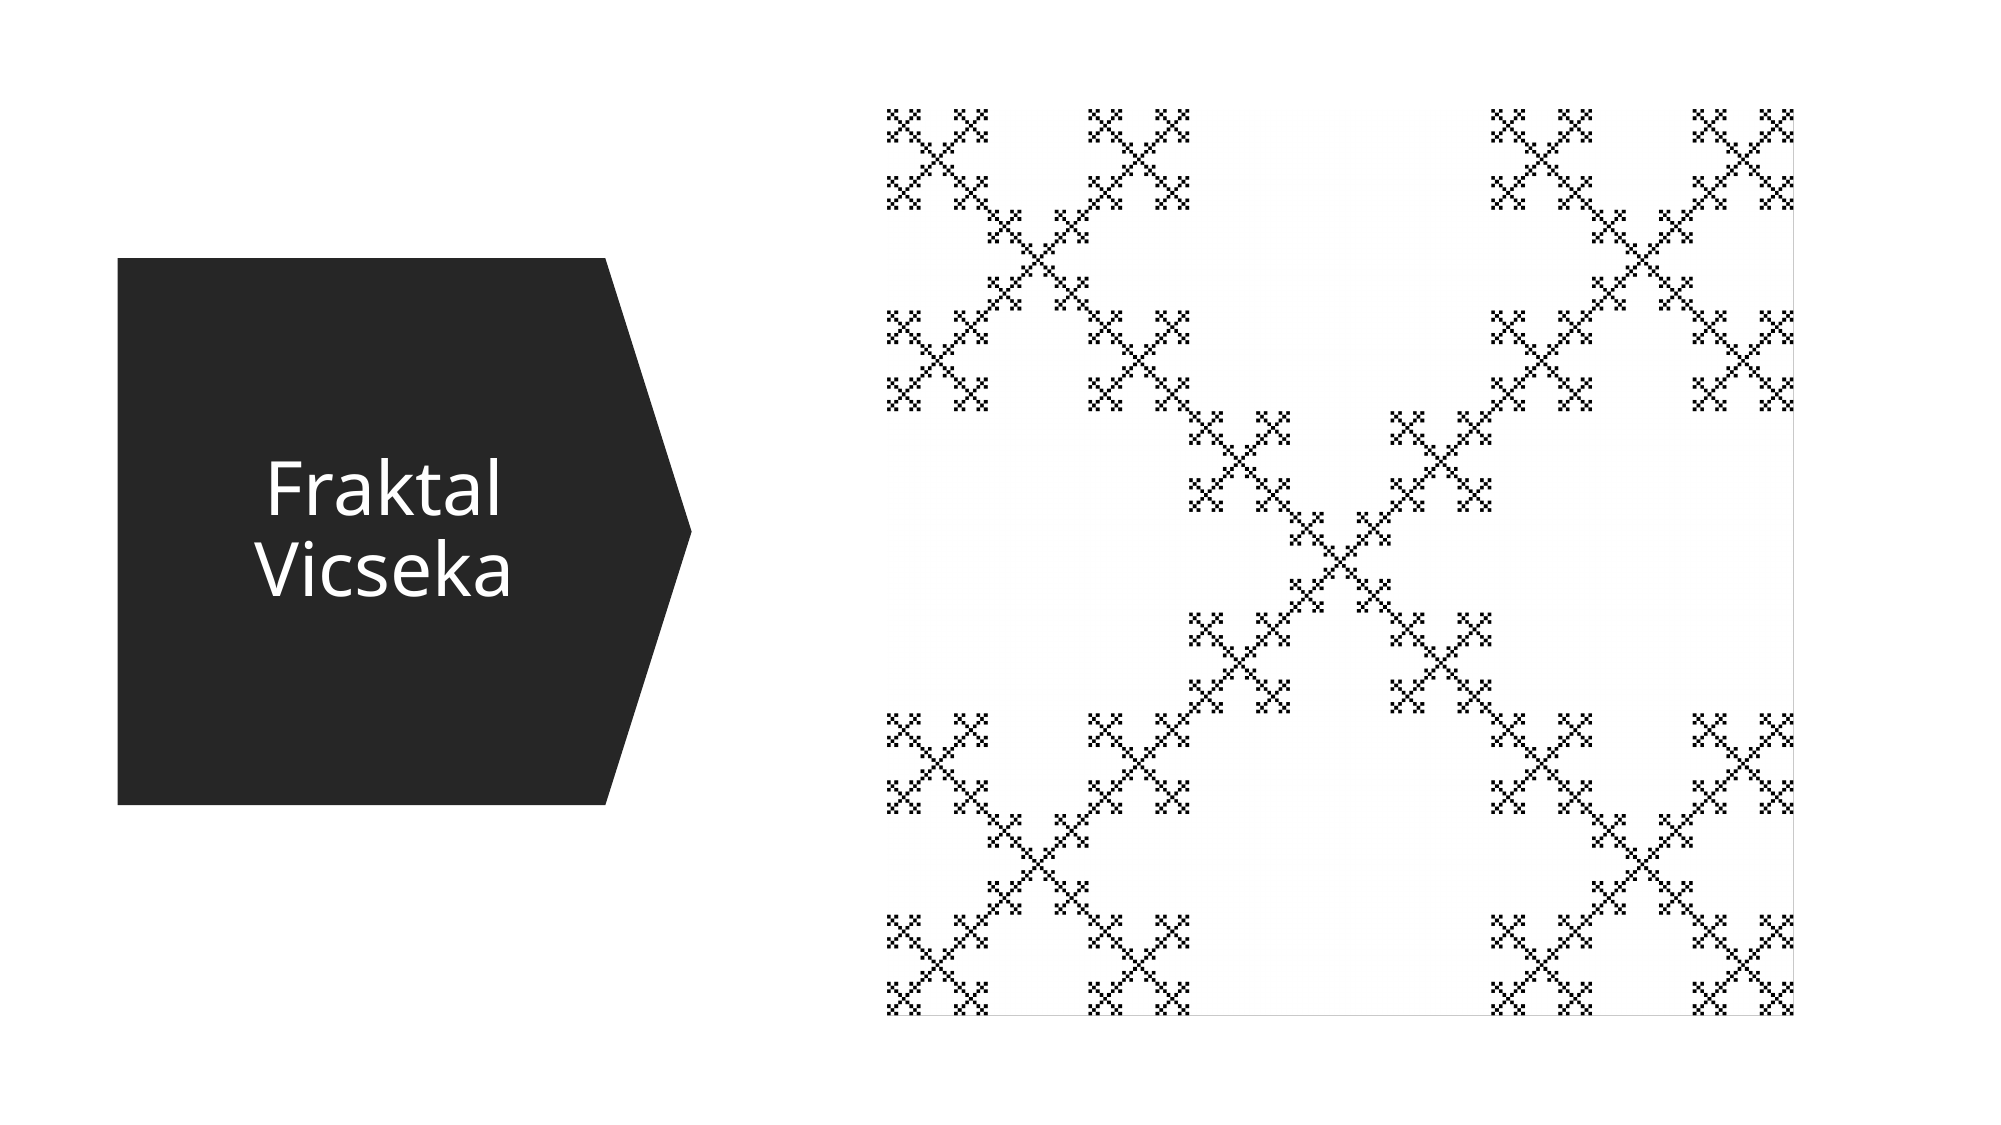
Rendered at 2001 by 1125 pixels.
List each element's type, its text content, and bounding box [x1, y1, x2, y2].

picture [883, 105, 1797, 1020]
title Fraktal Vicseka [168, 322, 601, 741]
text_box [116, 257, 693, 807]
